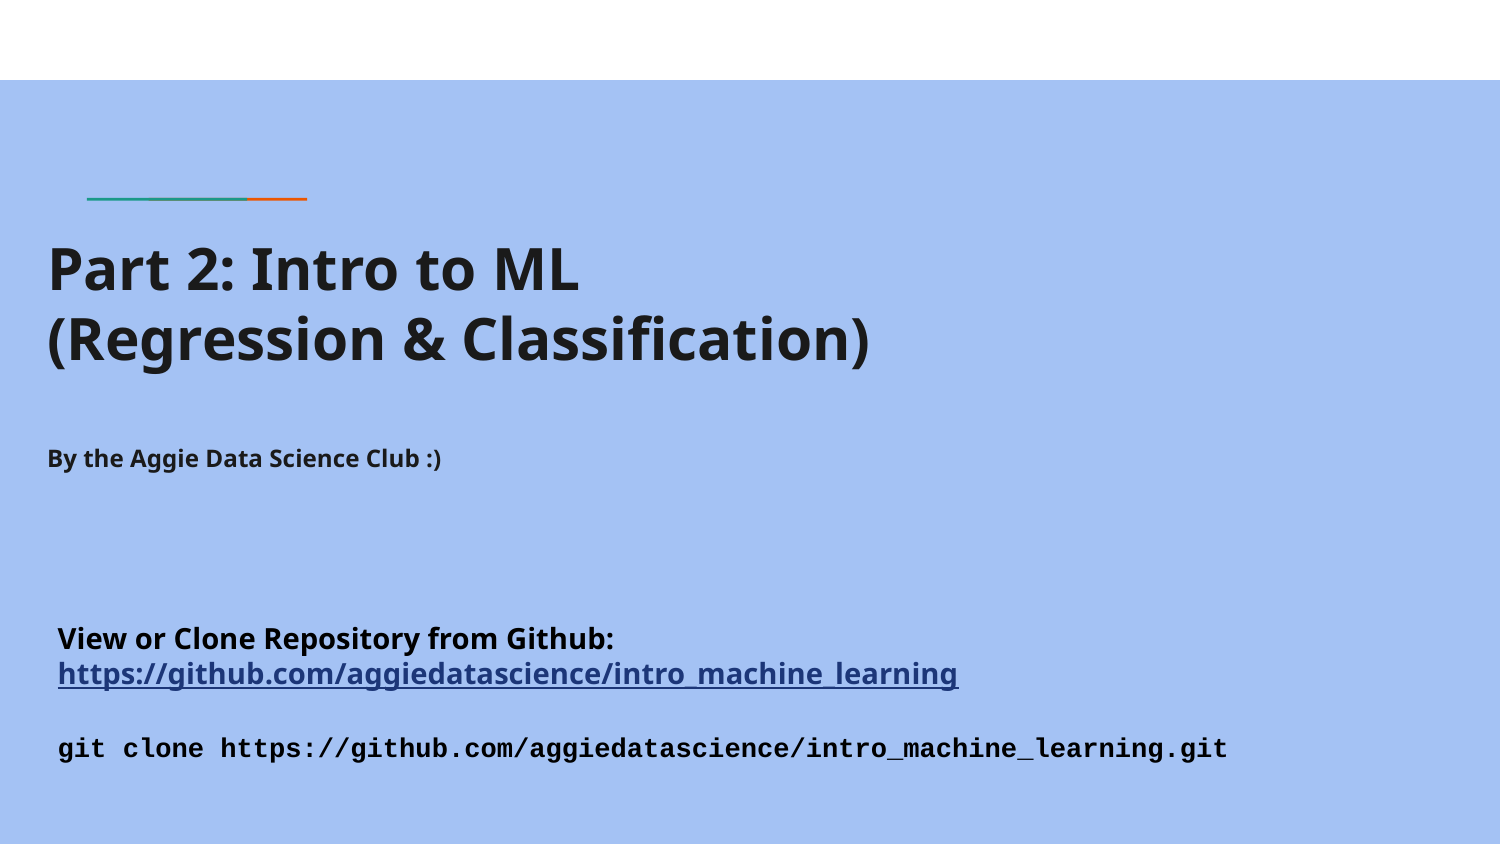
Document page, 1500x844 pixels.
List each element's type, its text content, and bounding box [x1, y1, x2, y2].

title Part 2: Intro to ML (Regression & Classification) By the Aggie Data Science Club :) [32, 216, 1294, 490]
text_box View or Clone Repository from Github: https://github.com/aggiedatascience/intro_machine_learning git clone https://github.com/aggiedatascience/intro_machine_learning.git [42, 605, 1248, 778]
